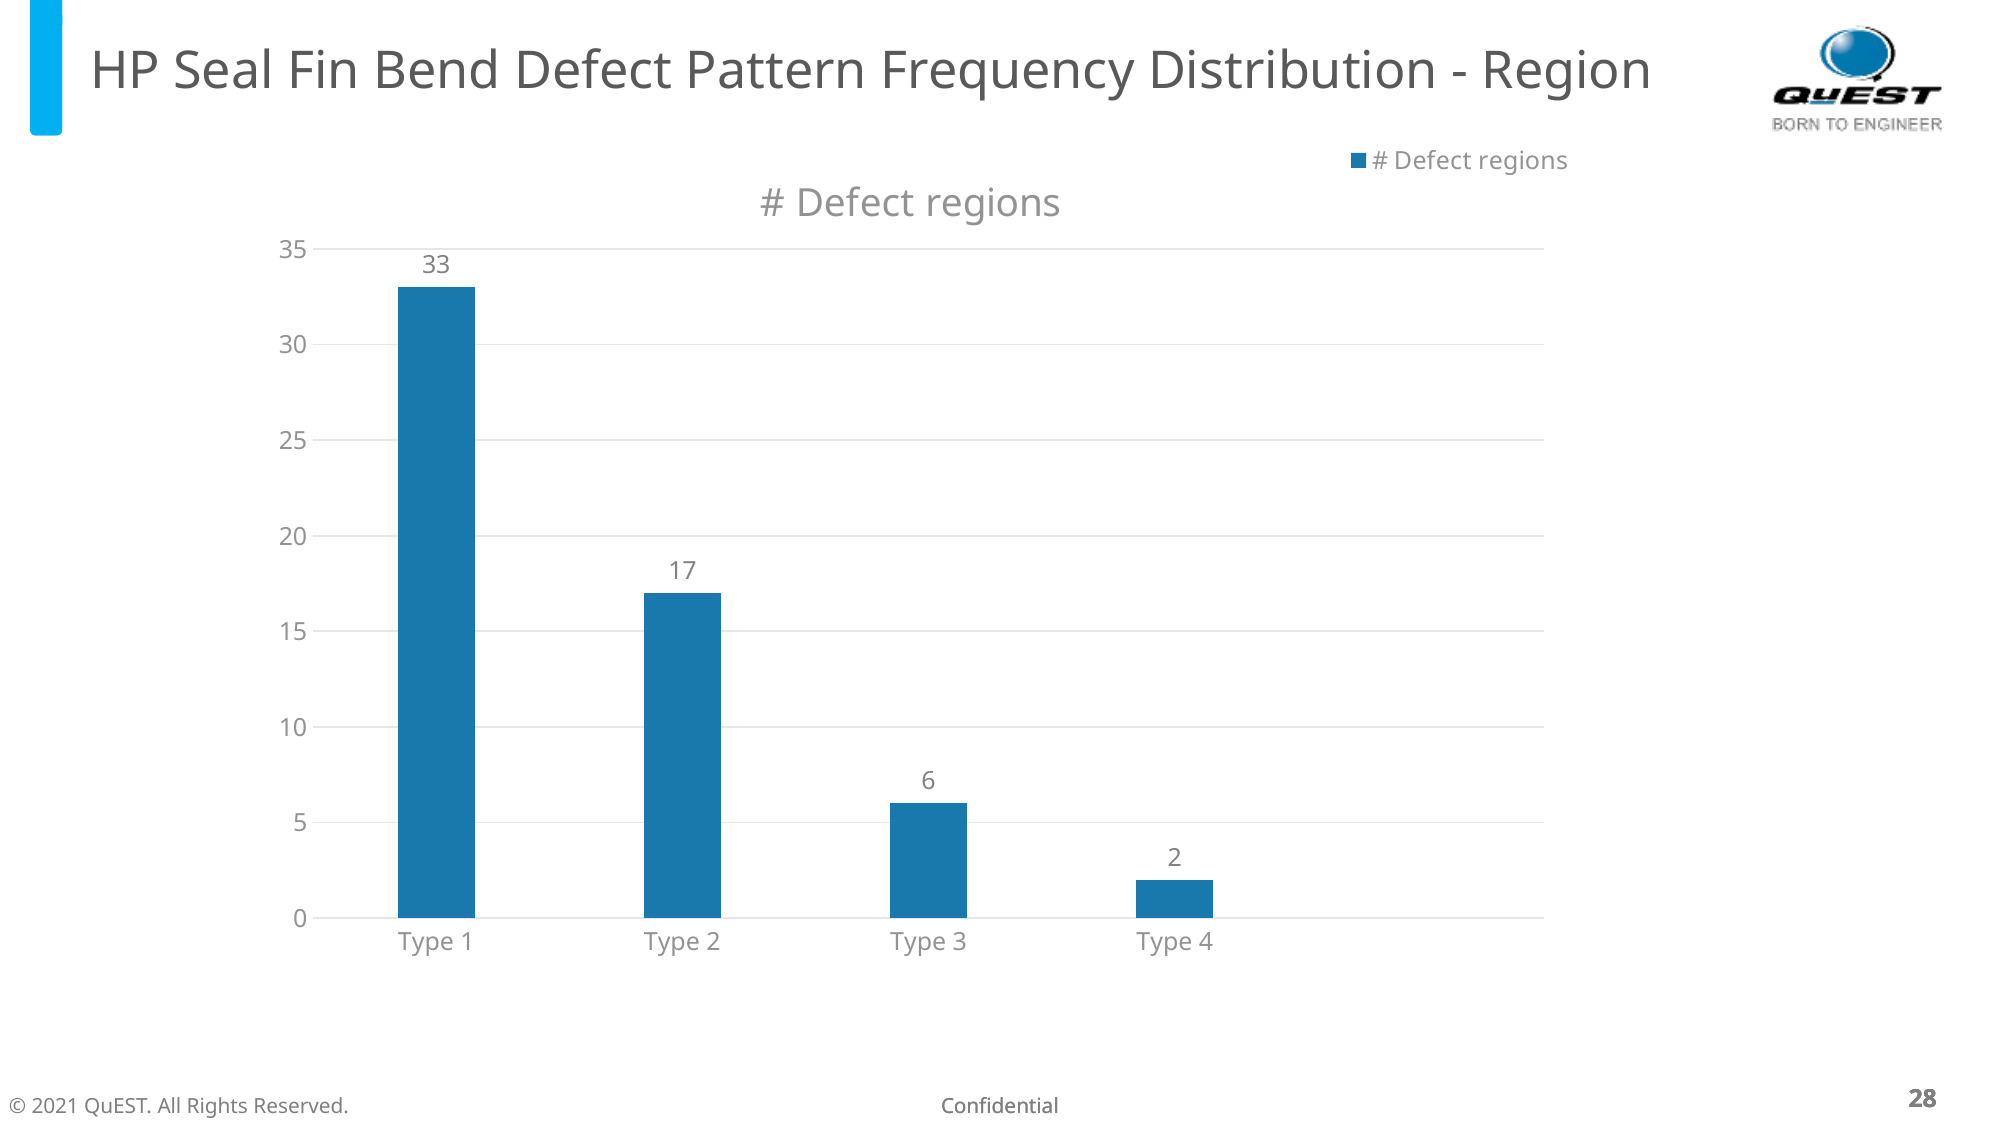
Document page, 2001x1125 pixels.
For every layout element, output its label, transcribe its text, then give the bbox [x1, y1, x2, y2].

picture [1757, 10, 1959, 147]
chart [243, 136, 1578, 1027]
title HP Seal Fin Bend Defect Pattern Frequency Distribution - Region [75, 10, 1847, 125]
